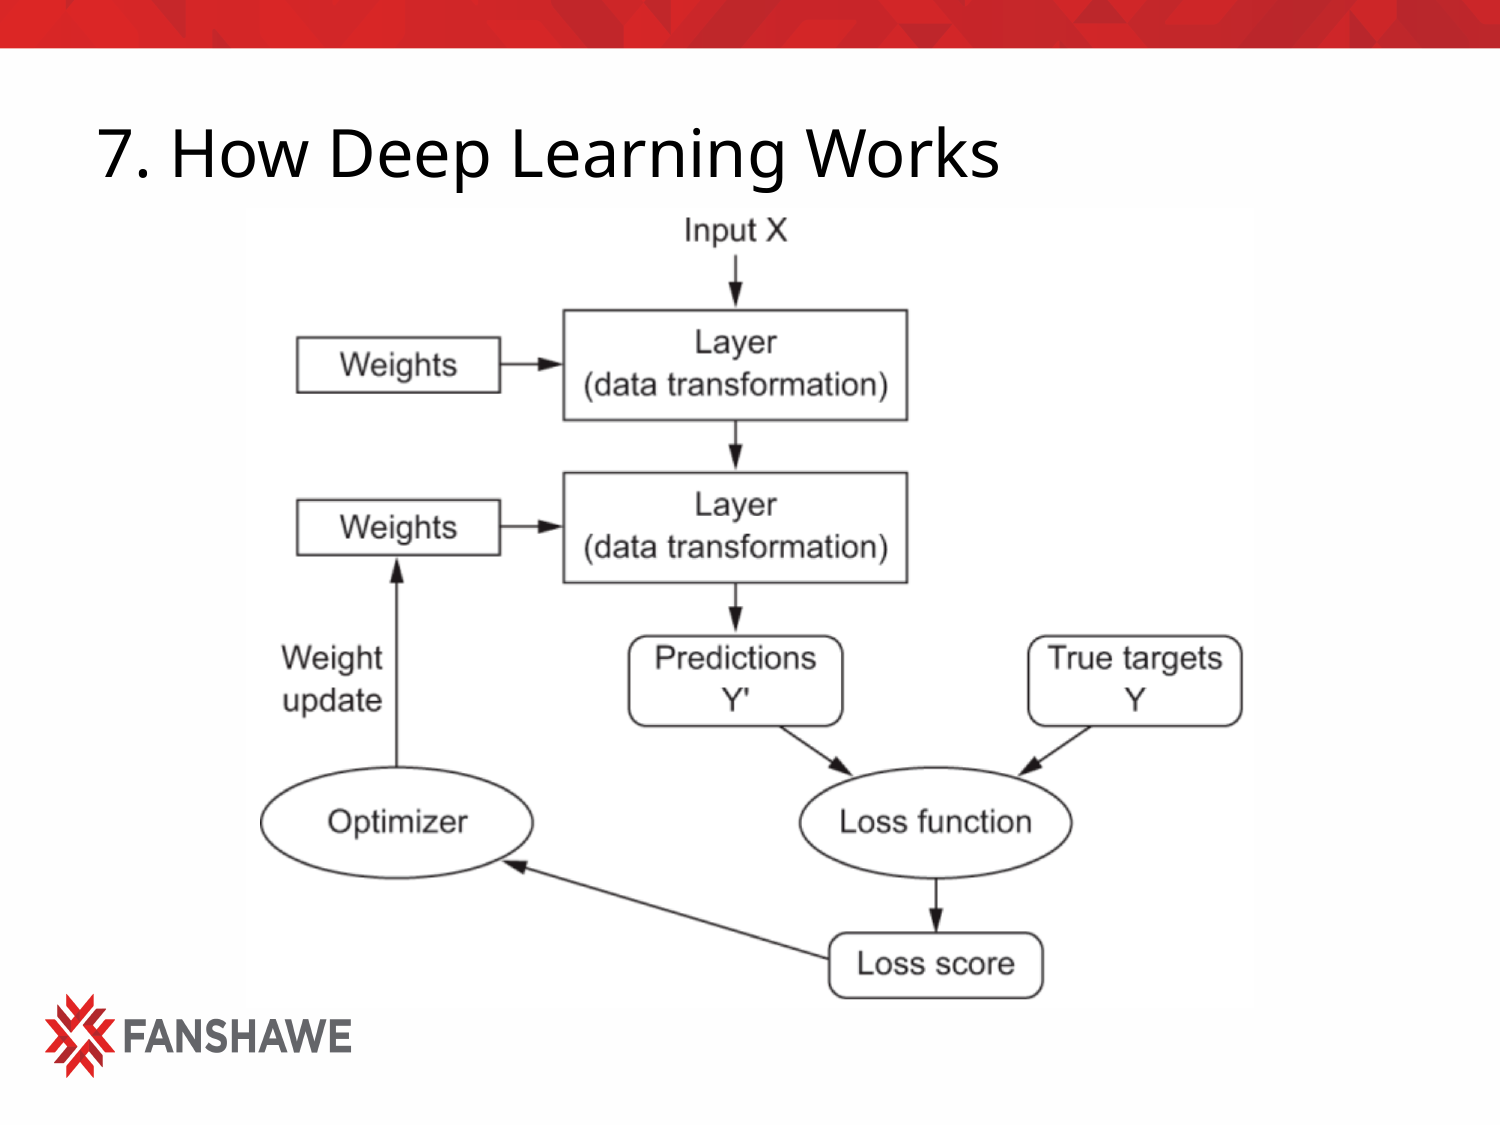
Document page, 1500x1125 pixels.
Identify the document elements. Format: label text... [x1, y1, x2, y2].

title 7. How Deep Learning Works [81, 59, 1419, 243]
picture [0, 0, 1500, 1125]
